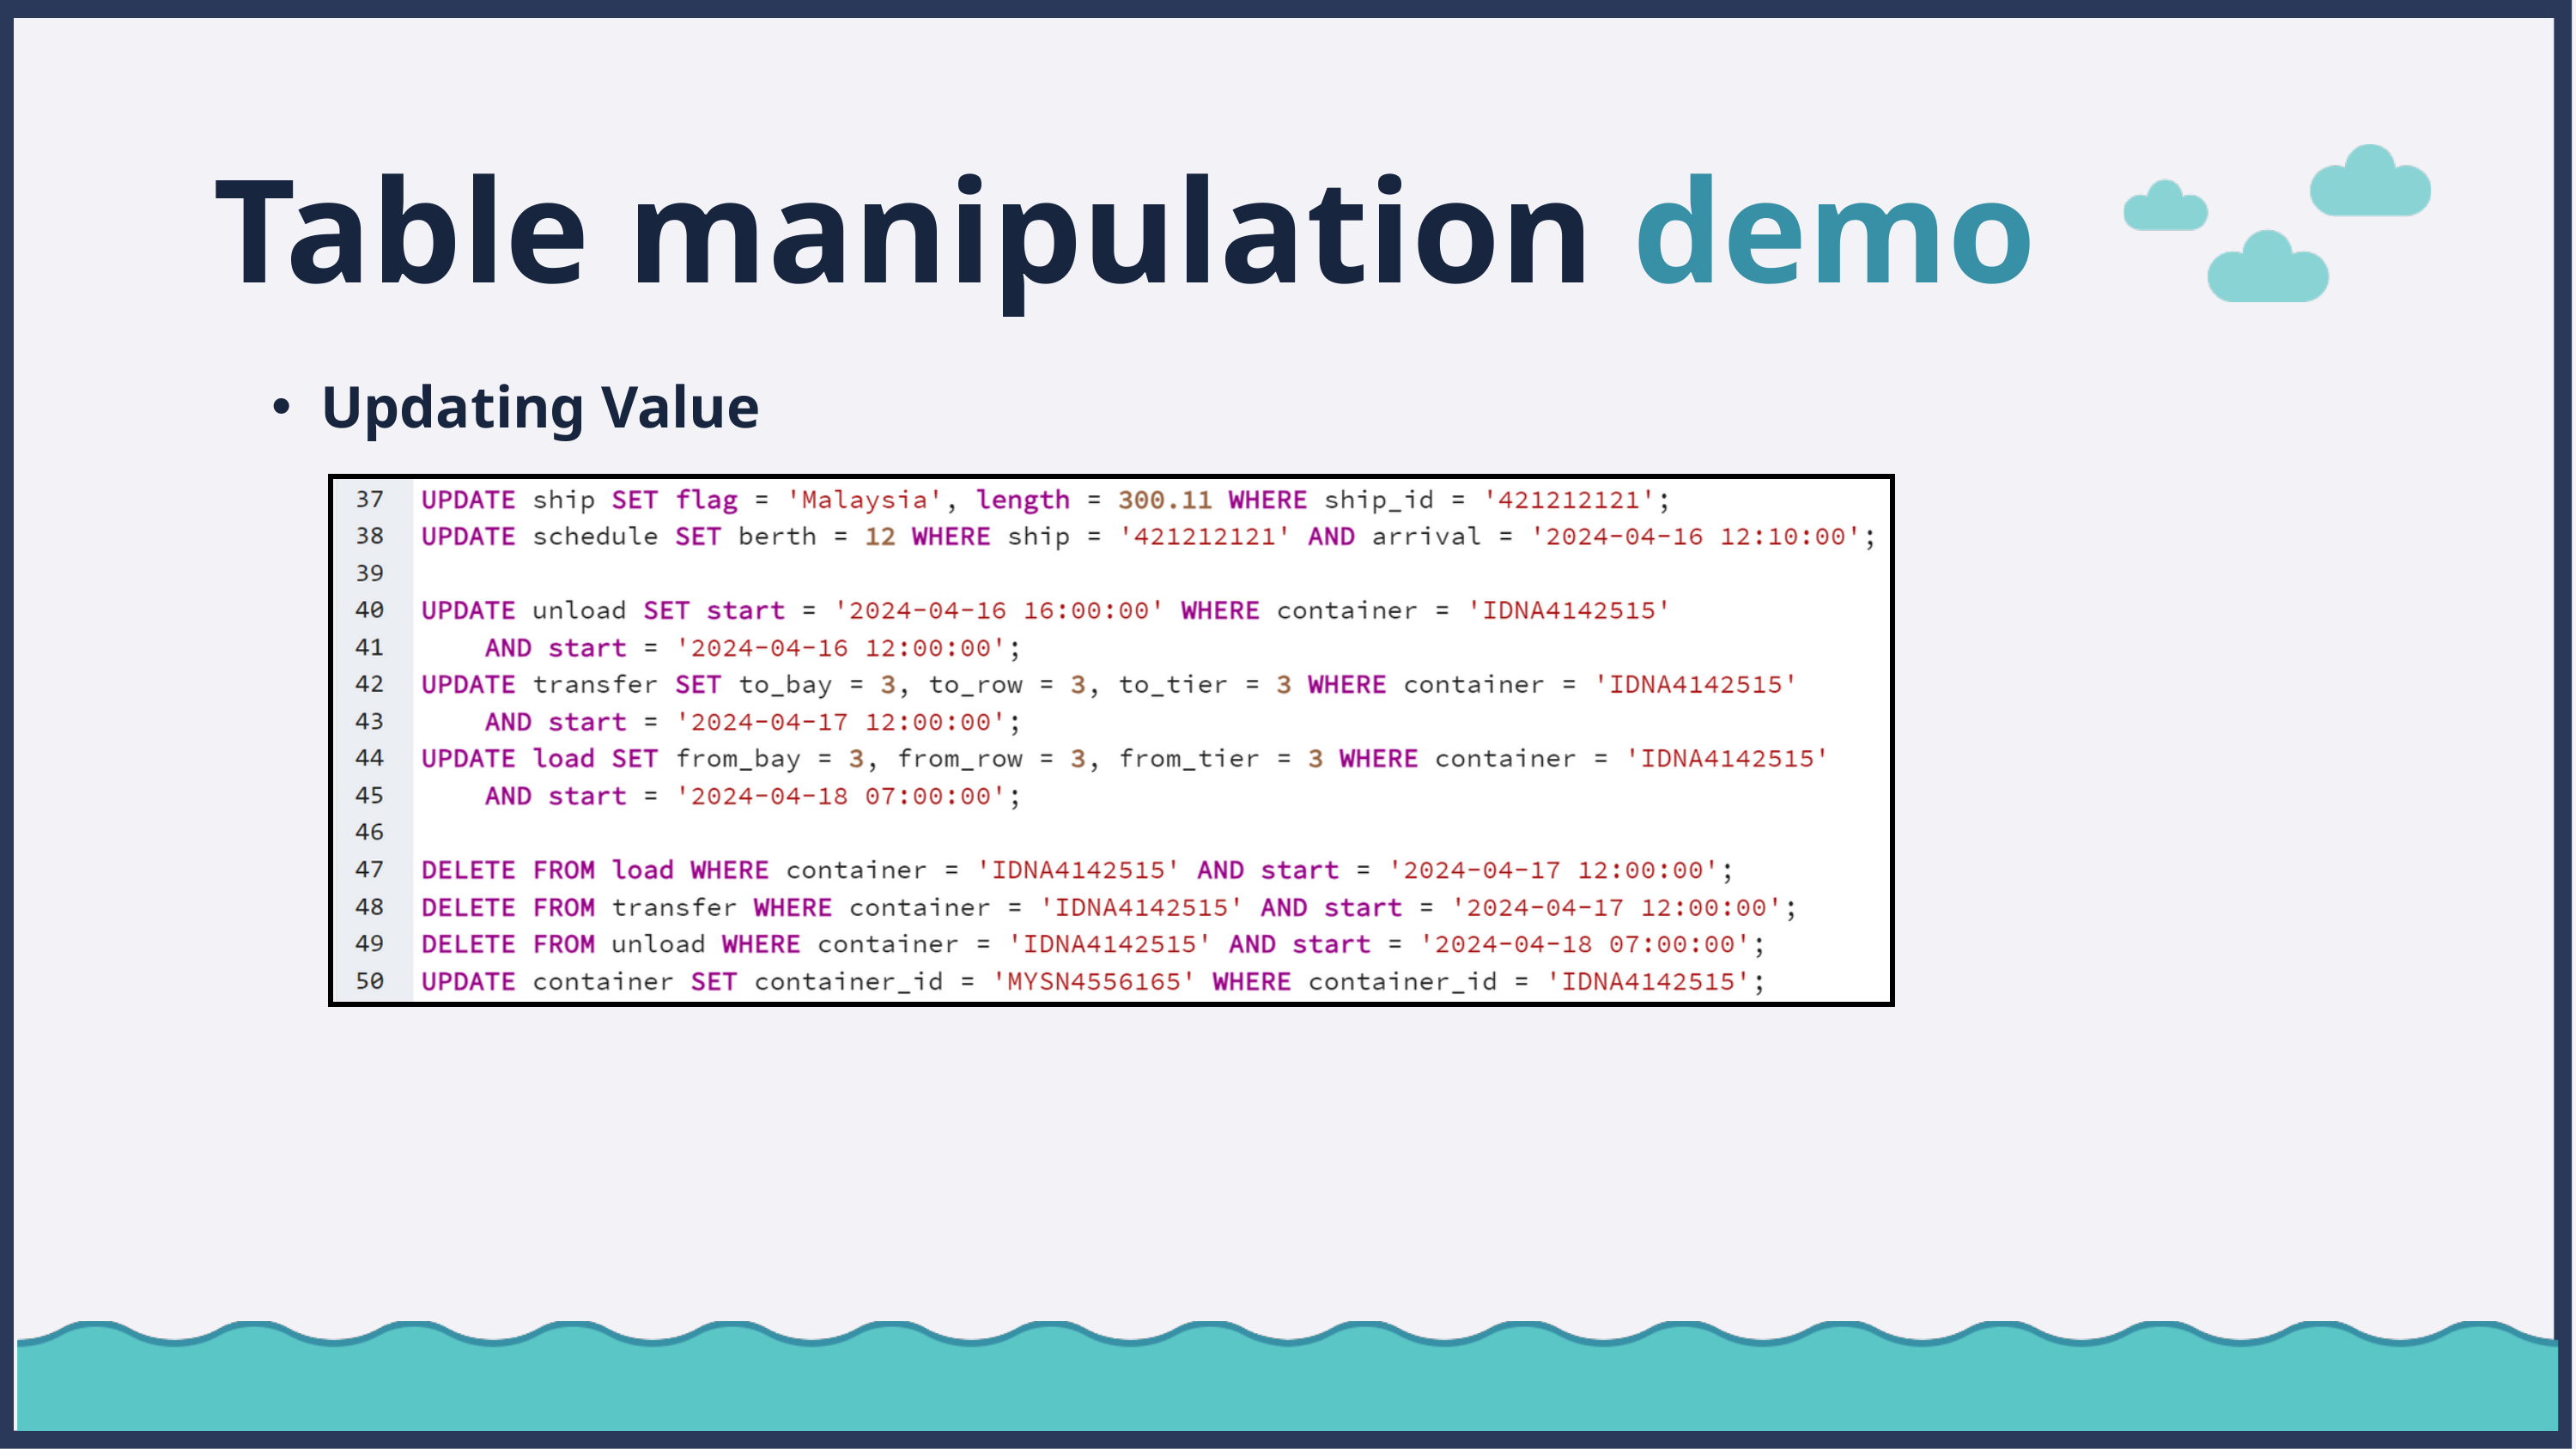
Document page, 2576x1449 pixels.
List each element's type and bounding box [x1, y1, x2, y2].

text_box [0, 0, 2573, 1449]
